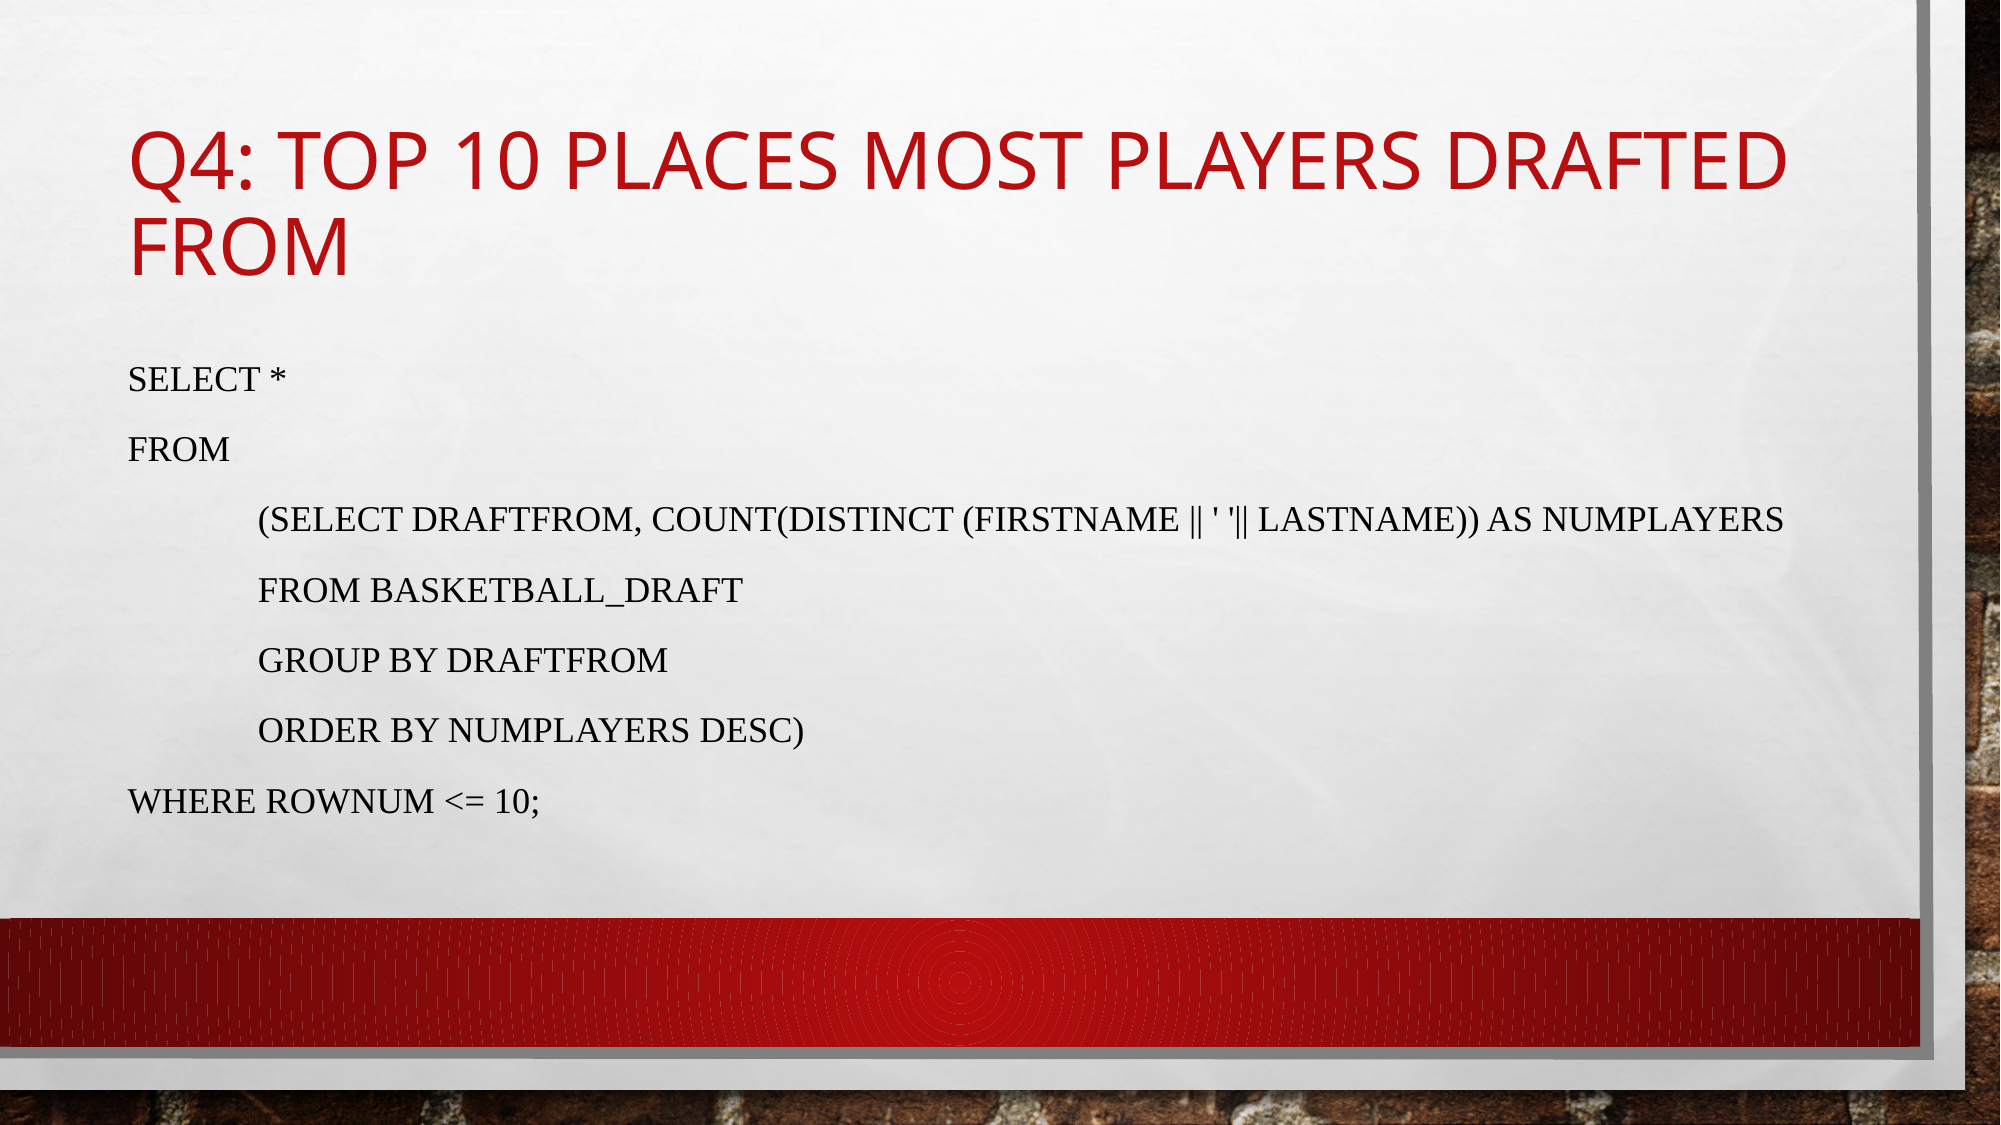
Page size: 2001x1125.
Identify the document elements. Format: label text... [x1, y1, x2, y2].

picture [0, 0, 2000, 1125]
title Q4: Top 10 places most players drafted from [112, 112, 1818, 302]
list SELECT * FROM (SELECT DRAFTFROM, COUNT(DISTINCT (firstname || ' '|| lastname)) AS numPlayers FROM BASKETBALL_DRAFT GROUP BY DRAFTFROM ORDER BY numPlayers DESC) WHERE rownum <= 10; [112, 338, 1818, 882]
